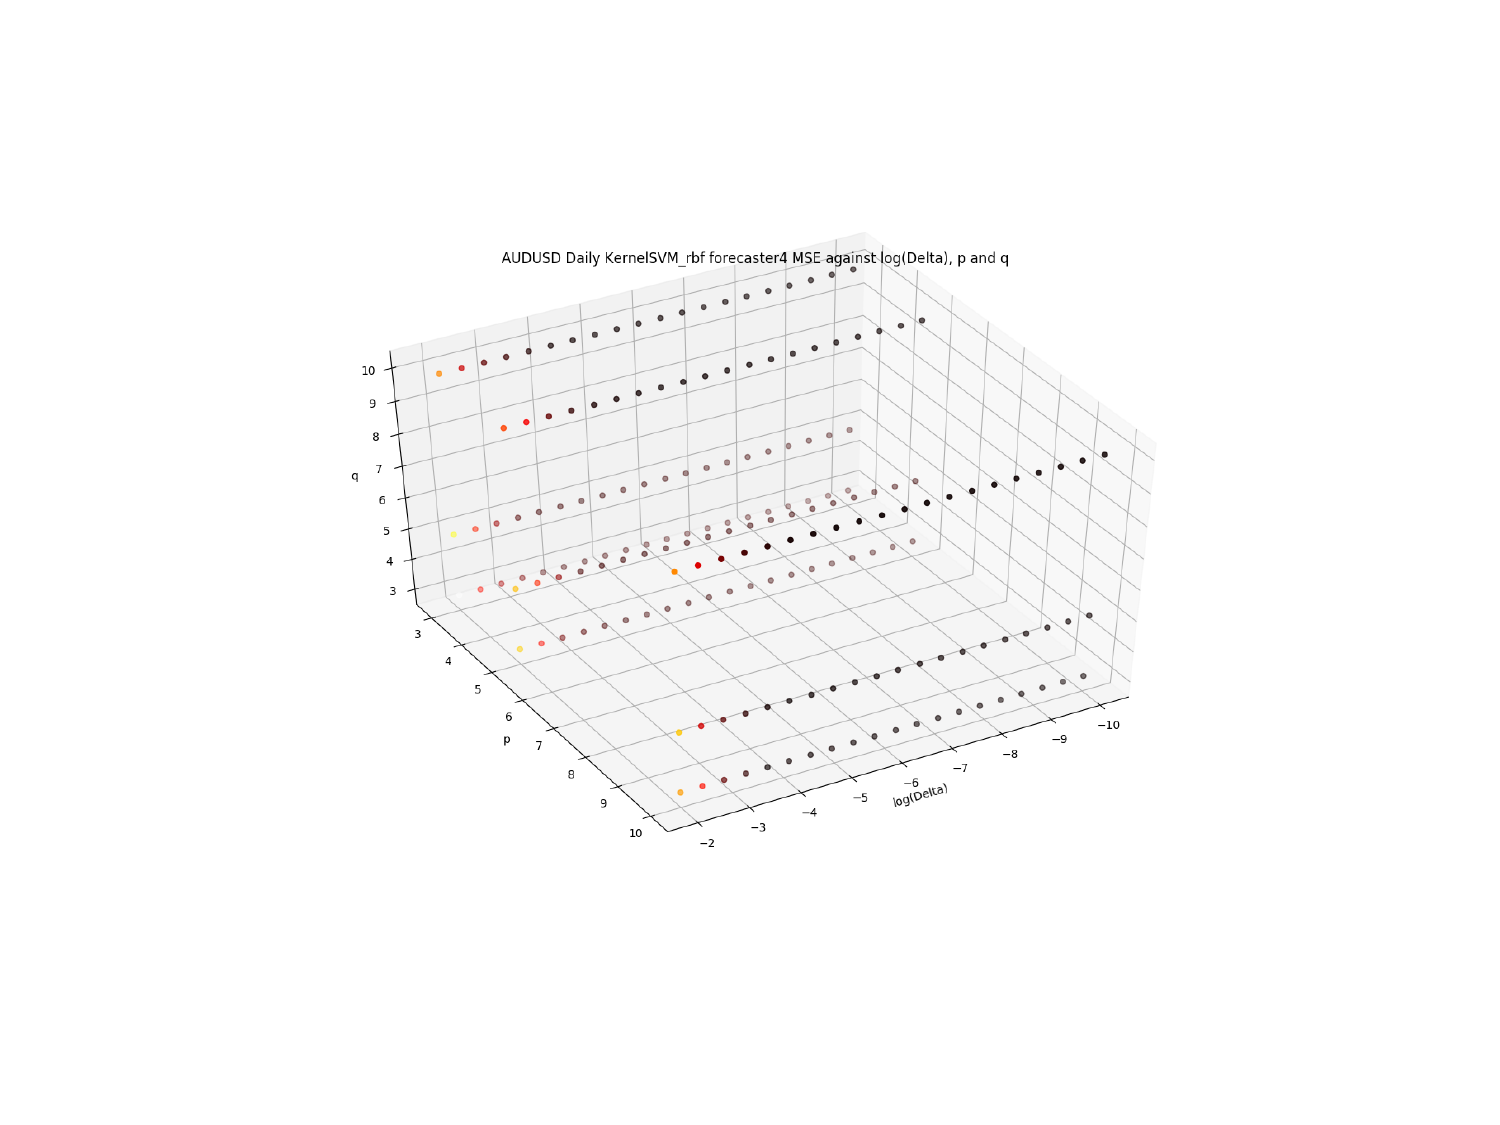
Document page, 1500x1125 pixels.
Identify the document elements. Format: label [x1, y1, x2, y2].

picture [119, 119, 1358, 946]
